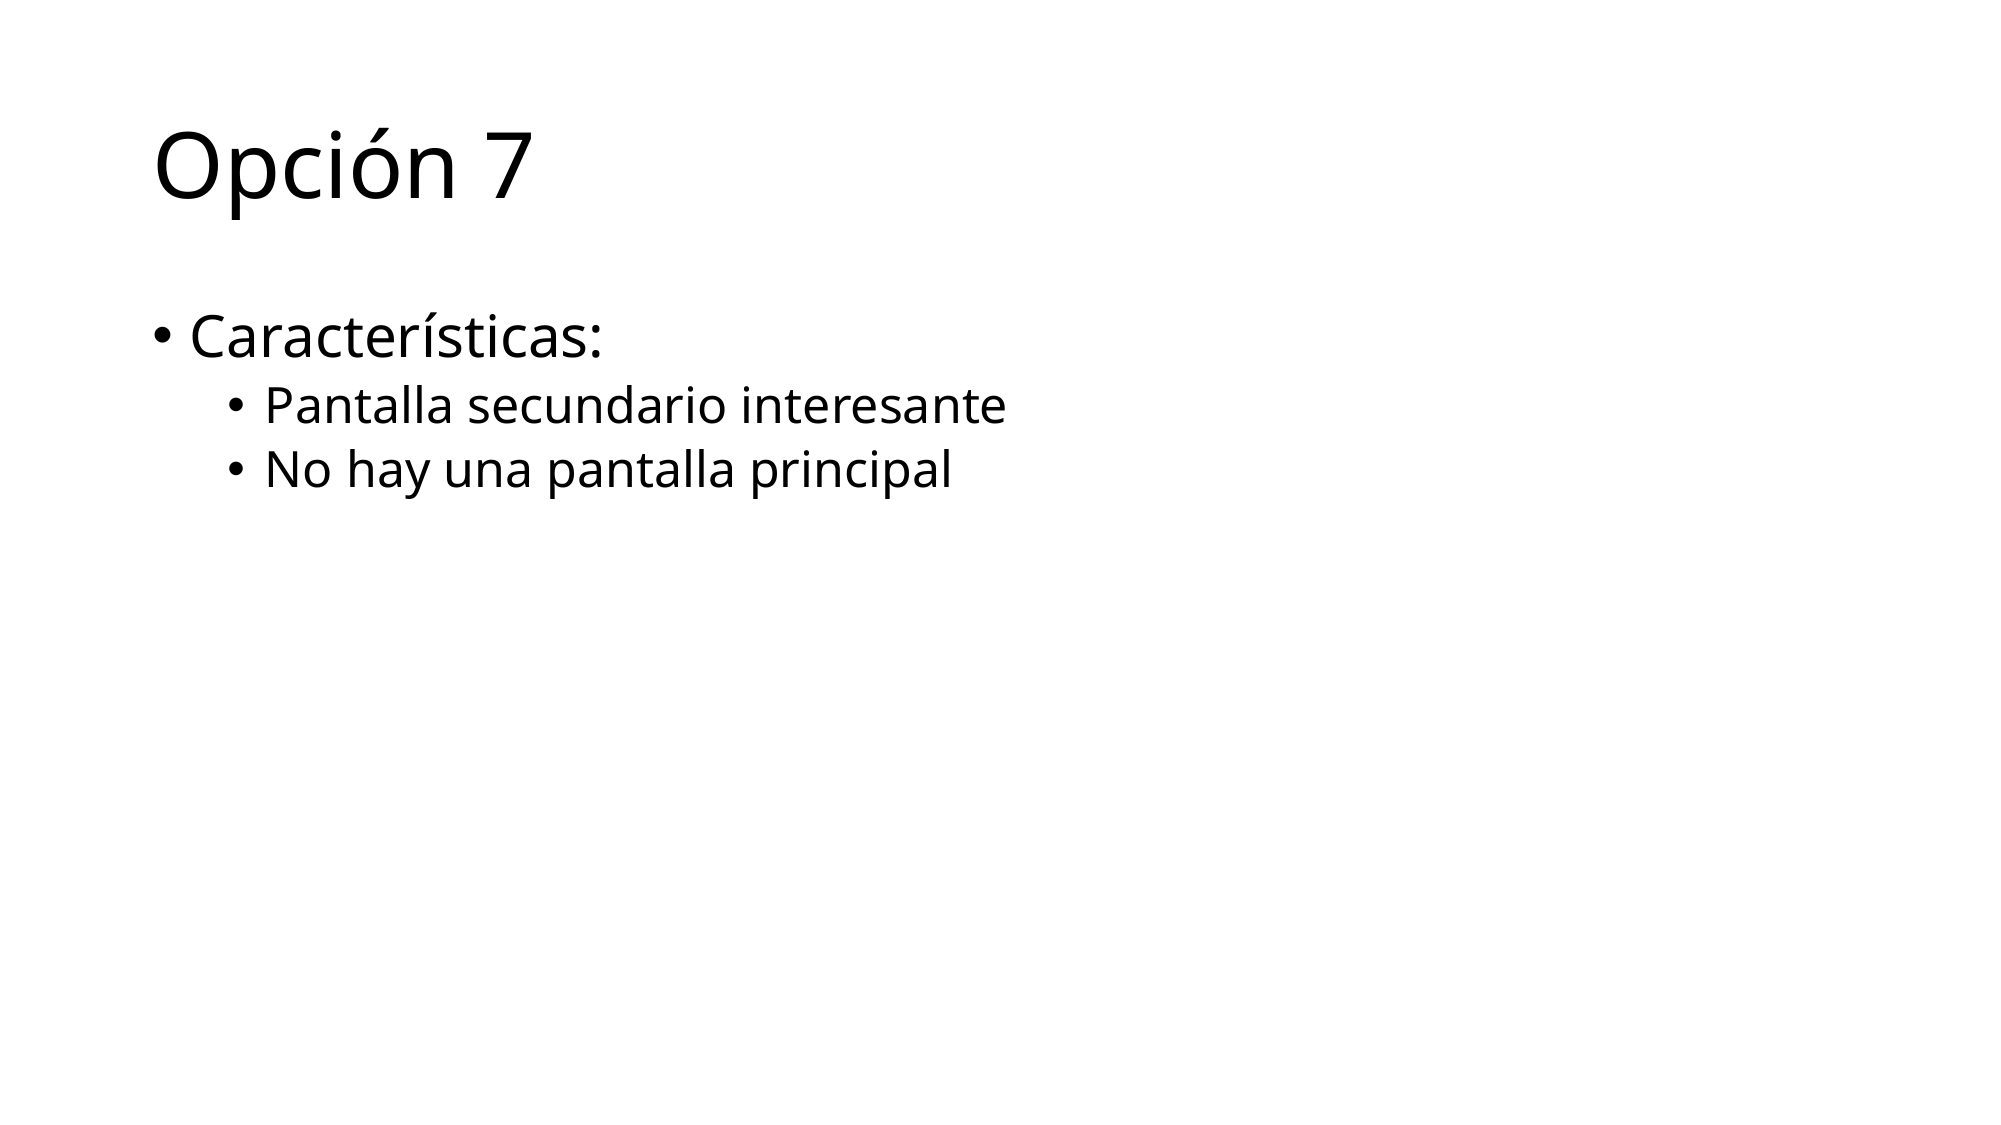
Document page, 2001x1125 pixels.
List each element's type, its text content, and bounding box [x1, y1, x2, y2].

title Opción 7 [137, 59, 1863, 278]
list Características: Pantalla secundario interesante No hay una pantalla principal [137, 299, 1863, 1014]
